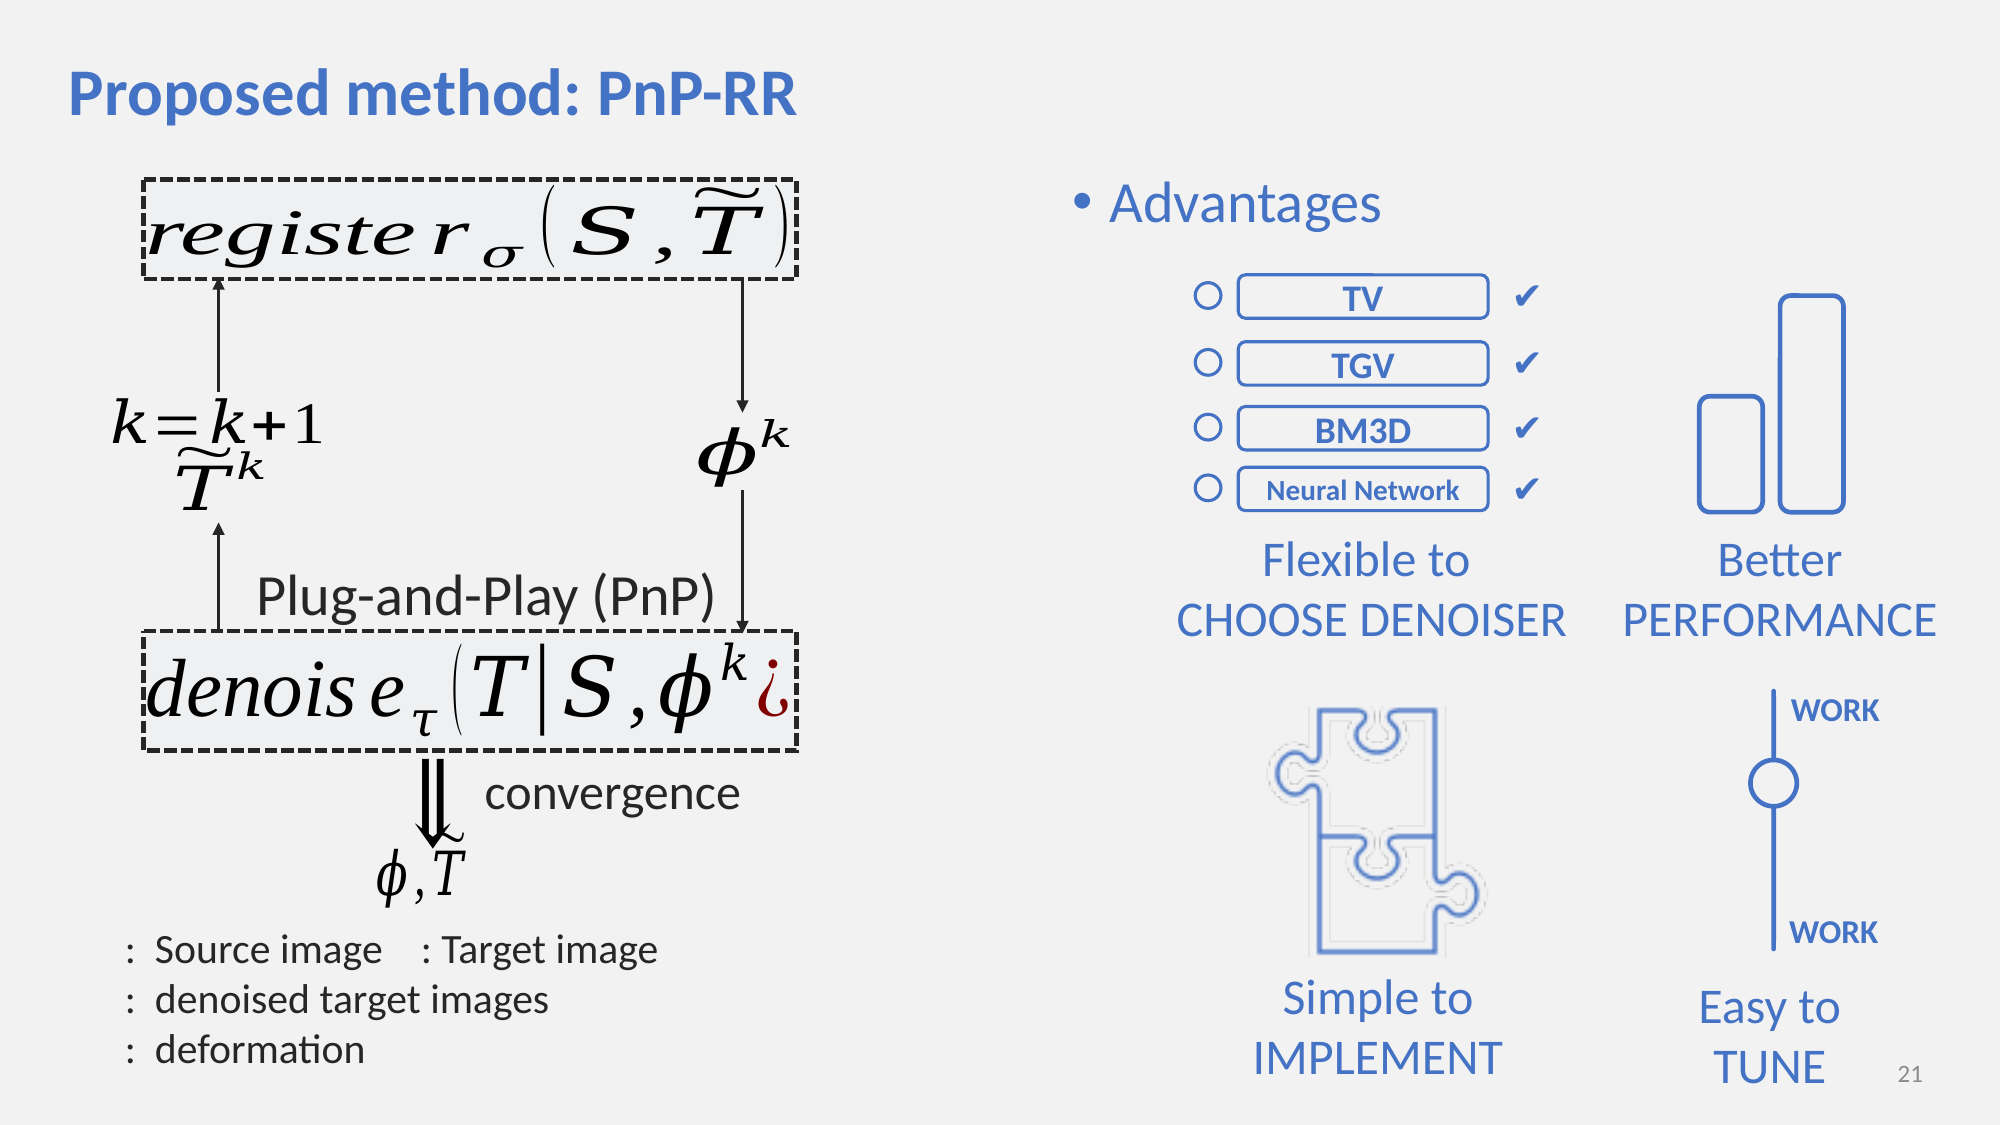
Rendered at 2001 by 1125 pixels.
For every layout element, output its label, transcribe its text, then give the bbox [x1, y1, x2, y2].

text_box WORK [1776, 680, 1896, 736]
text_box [1699, 295, 1844, 513]
text_box Better PERFORMANCE [1607, 519, 1953, 655]
picture [1252, 706, 1504, 958]
text_box Neural Network [1237, 466, 1490, 512]
title Proposed method: PnP-RR [53, 46, 1603, 142]
text_box Plug-and-Play (PnP) [241, 549, 733, 635]
text_box TV [1237, 273, 1490, 320]
text_box Flexible to CHOOSE DENOISER [1161, 519, 1582, 655]
text_box ✔ [1496, 457, 1594, 518]
slide_number 21 [1488, 1042, 1939, 1103]
text_box BM3D [1237, 405, 1490, 451]
text_box ✔ [1496, 265, 1594, 325]
text_box ✔ [1496, 332, 1594, 392]
text_box convergence [469, 752, 773, 828]
text_box [1194, 413, 1223, 442]
text_box Easy to TUNE [1683, 966, 1856, 1101]
text_box Advantages [1057, 164, 1763, 250]
text_box [1194, 473, 1223, 502]
text_box ✔ [1496, 396, 1594, 457]
text_box Simple to IMPLEMENT [1237, 956, 1518, 1092]
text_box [1644, 796, 1903, 844]
text_box [1194, 348, 1223, 377]
text_box TGV [1237, 340, 1490, 387]
text_box [1194, 281, 1223, 310]
text_box WORK [1774, 902, 1894, 958]
